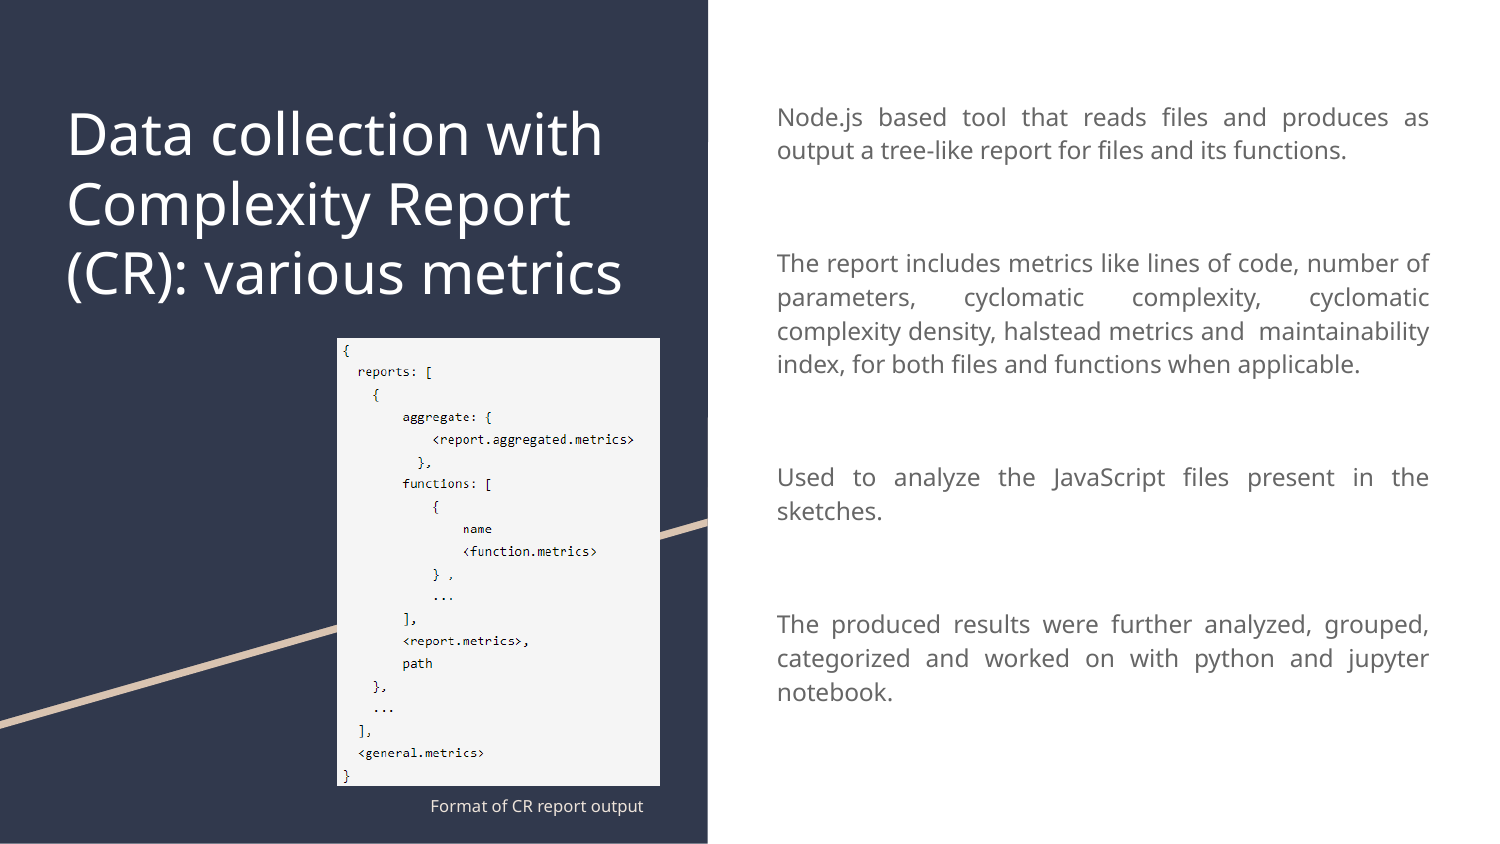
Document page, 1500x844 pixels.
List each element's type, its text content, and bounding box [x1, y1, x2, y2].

list Node.js based tool that reads files and produces as output a tree-like report for files and its functions. The report includes metrics like lines of code, number of parameters, cyclomatic complexity, cyclomatic complexity density, halstead metrics and maintainability index, for both files and functions when applicable. Used to analyze the JavaScript files present in the sketches. The produced results were further analyzed, grouped, categorized and worked on with python and jupyter notebook. [761, 82, 1446, 755]
picture [336, 338, 660, 786]
text_box Format of CR report output [337, 792, 660, 826]
title Data collection with Complexity Report (CR): various metrics [51, 82, 660, 494]
